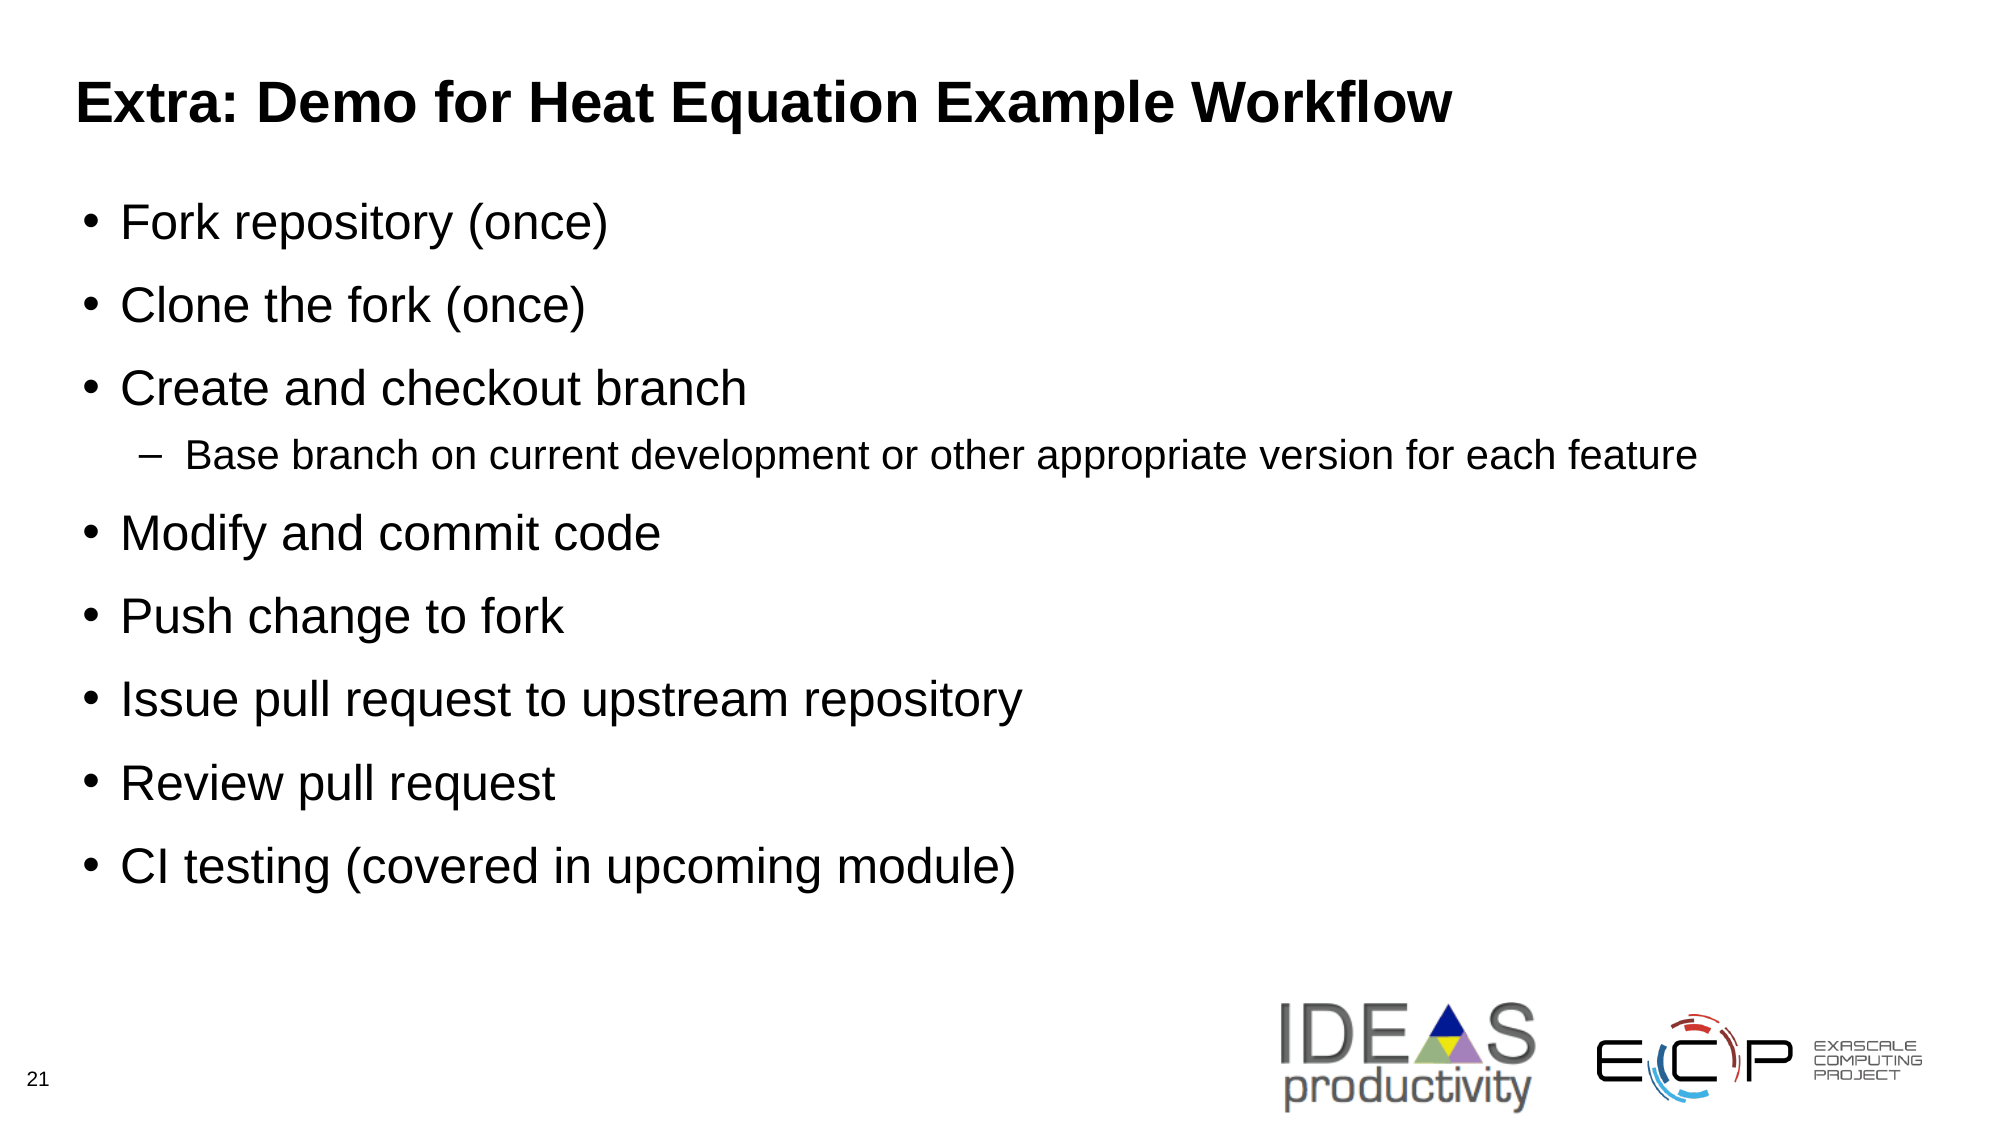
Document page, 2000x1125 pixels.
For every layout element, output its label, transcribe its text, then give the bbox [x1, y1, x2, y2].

picture [1597, 1014, 1922, 1103]
title Extra: Demo for Heat Equation Example Workflow [59, 67, 1926, 218]
picture [1280, 1002, 1537, 1114]
list Fork repository (once) Clone the fork (once) Create and checkout branch Base branch on current development or other appropriate version for each feature Modify and commit code Push change to fork Issue pull request to upstream repository Review pull request CI testing (covered in upcoming module) [66, 188, 1933, 853]
